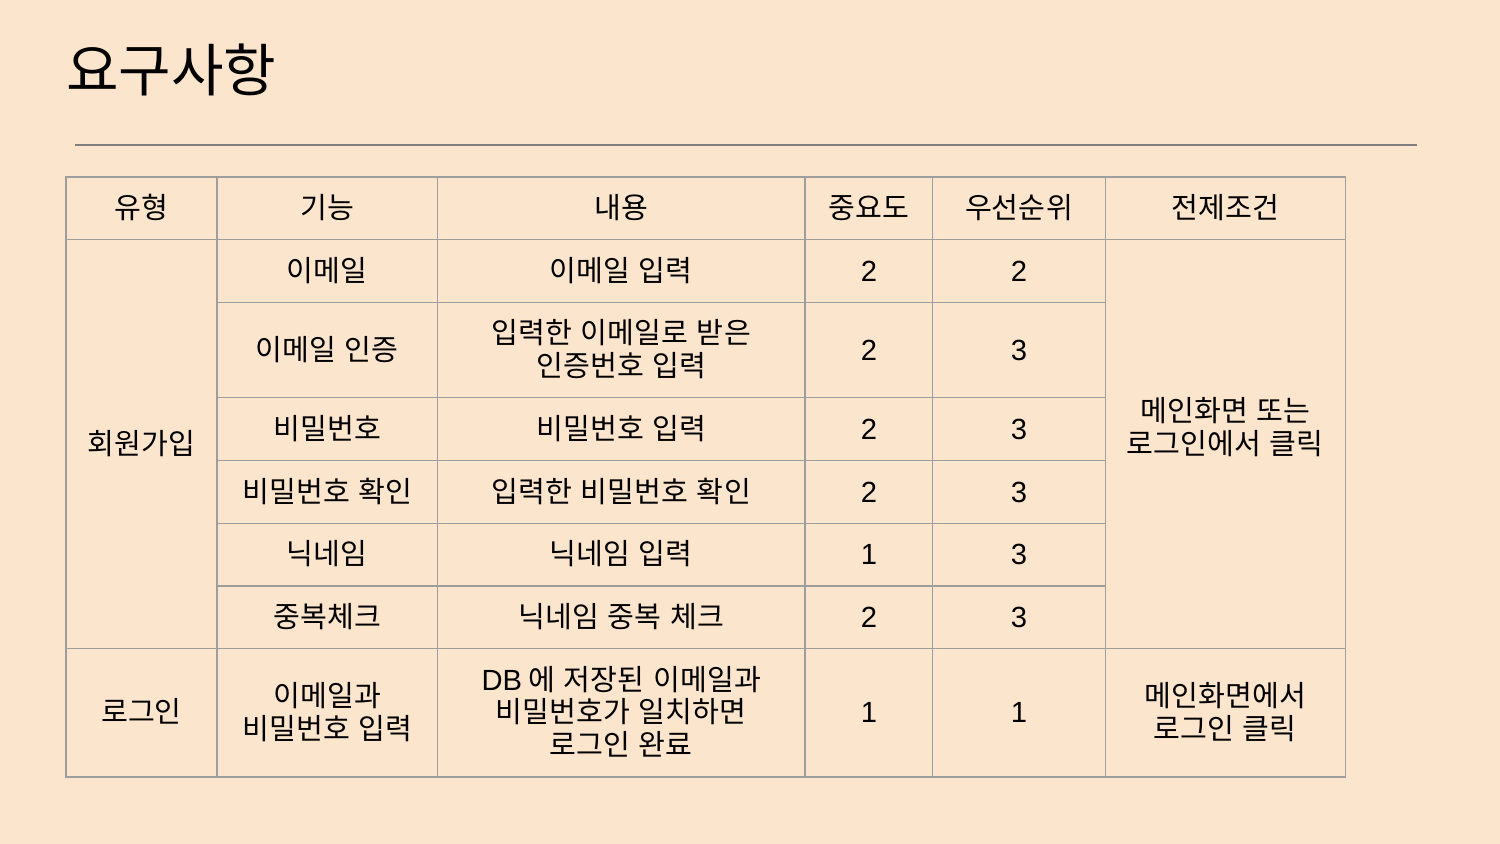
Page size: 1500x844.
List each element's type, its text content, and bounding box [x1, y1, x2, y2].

table_cell 3 [933, 303, 1105, 397]
table_header 중요도 [806, 178, 932, 239]
table_cell 비밀번호 [218, 398, 437, 460]
table_cell 비밀번호 확인 [218, 461, 437, 523]
table_cell 1 [806, 524, 932, 585]
table_cell 1 [933, 649, 1105, 776]
table_cell 닉네임 중복 체크 [438, 587, 804, 648]
table_cell 3 [933, 587, 1105, 648]
table_header 우선순위 [933, 178, 1105, 239]
table_cell 3 [933, 398, 1105, 460]
table_cell 닉네임 [218, 524, 437, 585]
table_cell 메인화면에서 로그인 클릭 [1106, 649, 1345, 776]
table_cell 로그인 [67, 649, 216, 776]
table_cell DB에 저장된 이메일과 비밀번호가 일치하면 로그인 완료 [438, 649, 804, 776]
table_header 유형 [67, 178, 216, 239]
table_cell 2 [806, 587, 932, 648]
table_header 내용 [438, 178, 804, 239]
table_cell 닉네임 입력 [438, 524, 804, 585]
table_cell 2 [933, 240, 1105, 302]
table_cell 1 [806, 649, 932, 776]
table_cell 중복체크 [218, 587, 437, 648]
table_cell 2 [806, 398, 932, 460]
title 요구사항 [51, 25, 1449, 119]
table_cell 이메일과 비밀번호 입력 [218, 649, 437, 776]
table_cell 입력한 이메일로 받은 인증번호 입력 [438, 303, 804, 397]
table_cell 이메일 인증 [218, 303, 437, 397]
table_cell 회원가입 [67, 240, 216, 648]
table_cell 3 [933, 524, 1105, 585]
table_cell 메인화면 또는 로그인에서 클릭 [1106, 240, 1345, 648]
table_header 기능 [218, 178, 437, 239]
table_header 전제조건 [1106, 178, 1345, 239]
table_cell 2 [806, 461, 932, 523]
table_cell 이메일 입력 [438, 240, 804, 302]
table_cell 2 [806, 240, 932, 302]
table_cell 이메일 [218, 240, 437, 302]
table_cell 입력한 비밀번호 확인 [438, 461, 804, 523]
table_cell 비밀번호 입력 [438, 398, 804, 460]
table_cell 2 [806, 303, 932, 397]
table_cell 3 [933, 461, 1105, 523]
